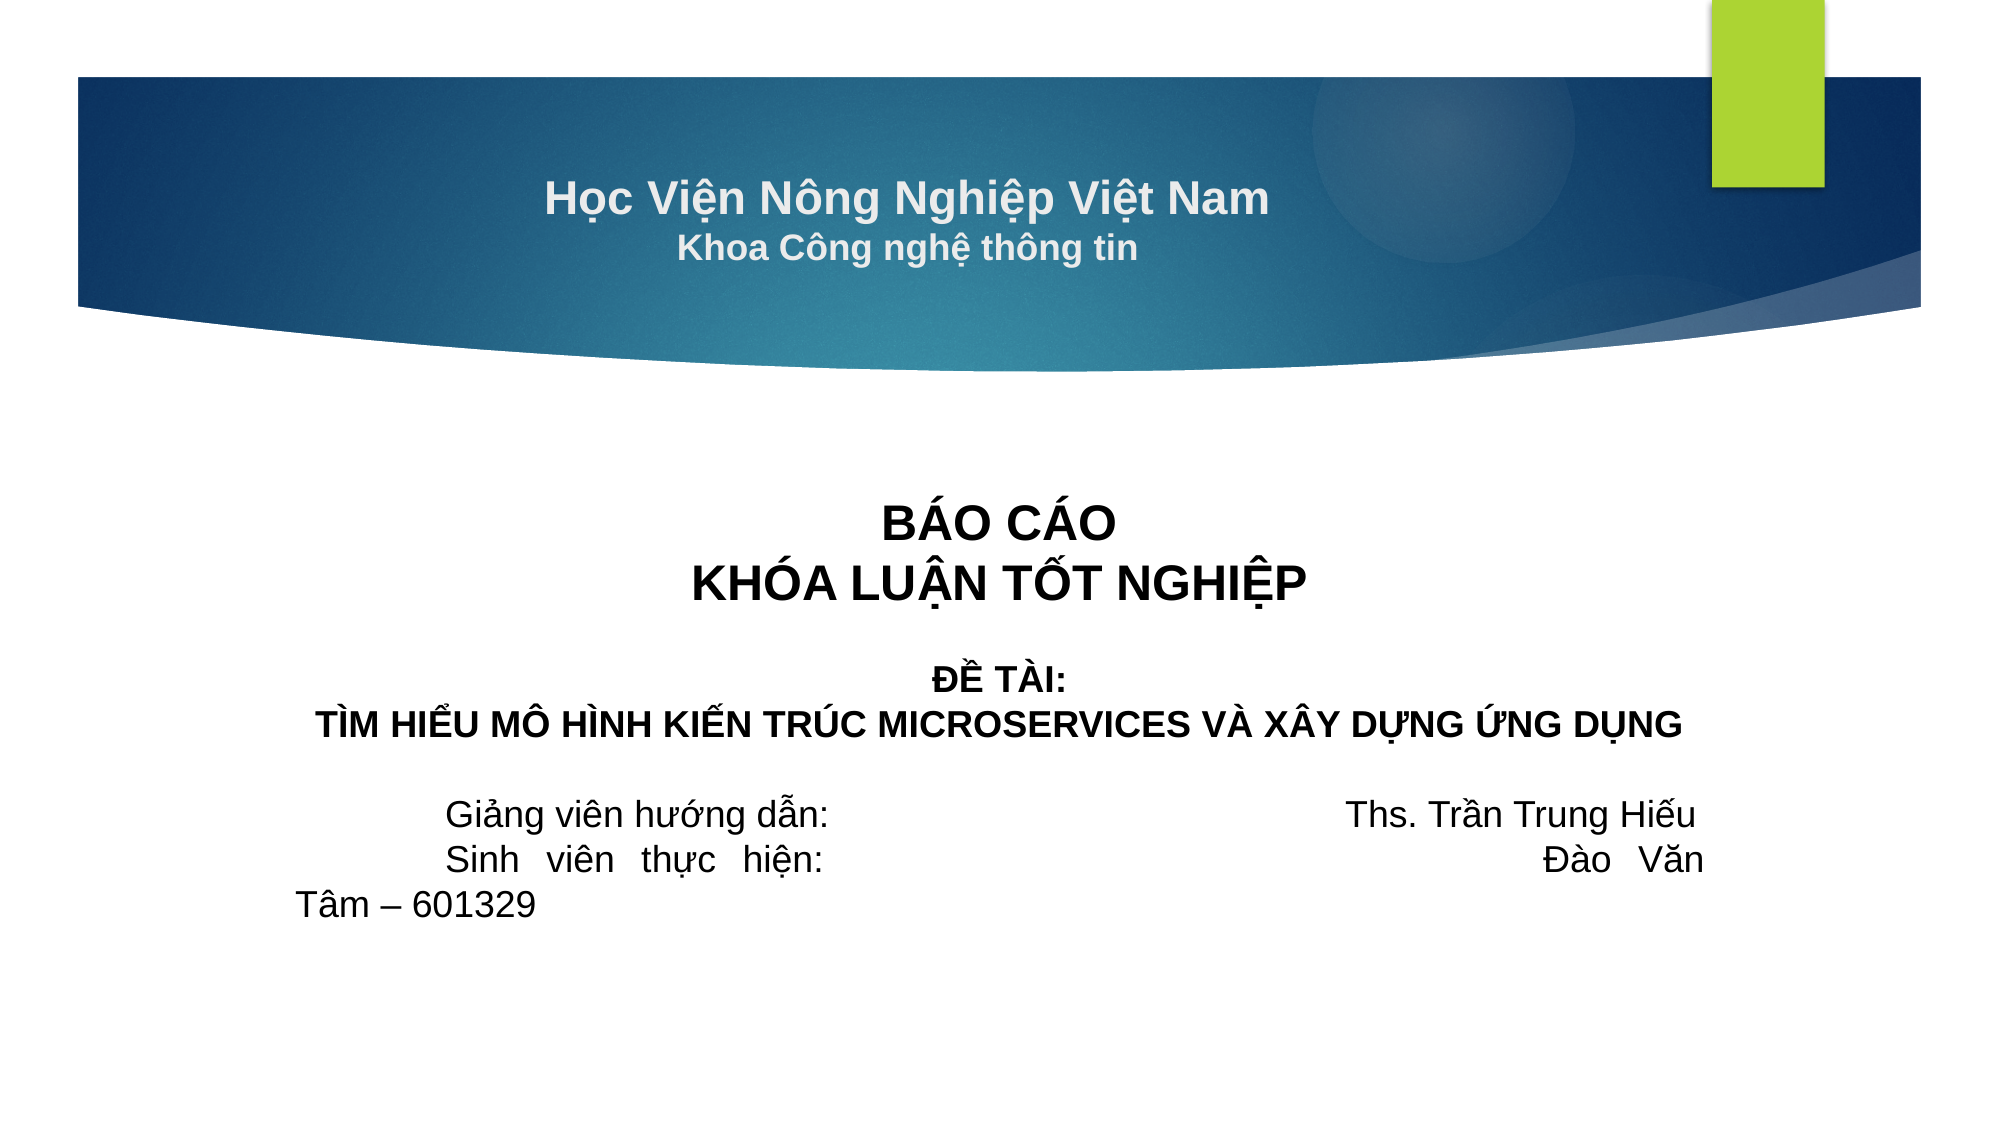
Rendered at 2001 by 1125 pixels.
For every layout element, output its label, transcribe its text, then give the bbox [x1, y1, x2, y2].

title Học Viện Nông Nghiệp Việt Nam Khoa Công nghệ thông tin [189, 159, 1627, 276]
text_box BÁO CÁO KHÓA LUẬN TỐT NGHIỆP ĐỀ TÀI: TÌM HIỂU MÔ HÌNH KIẾN TRÚC MICROSERVICES VÀ XÂY DỰNG ỨNG DỤNG Giảng viên hướng dẫn: Ths. Trần Trung Hiếu Sinh viên thực hiện: Đào Văn Tâm – 601329 [280, 482, 1720, 1068]
